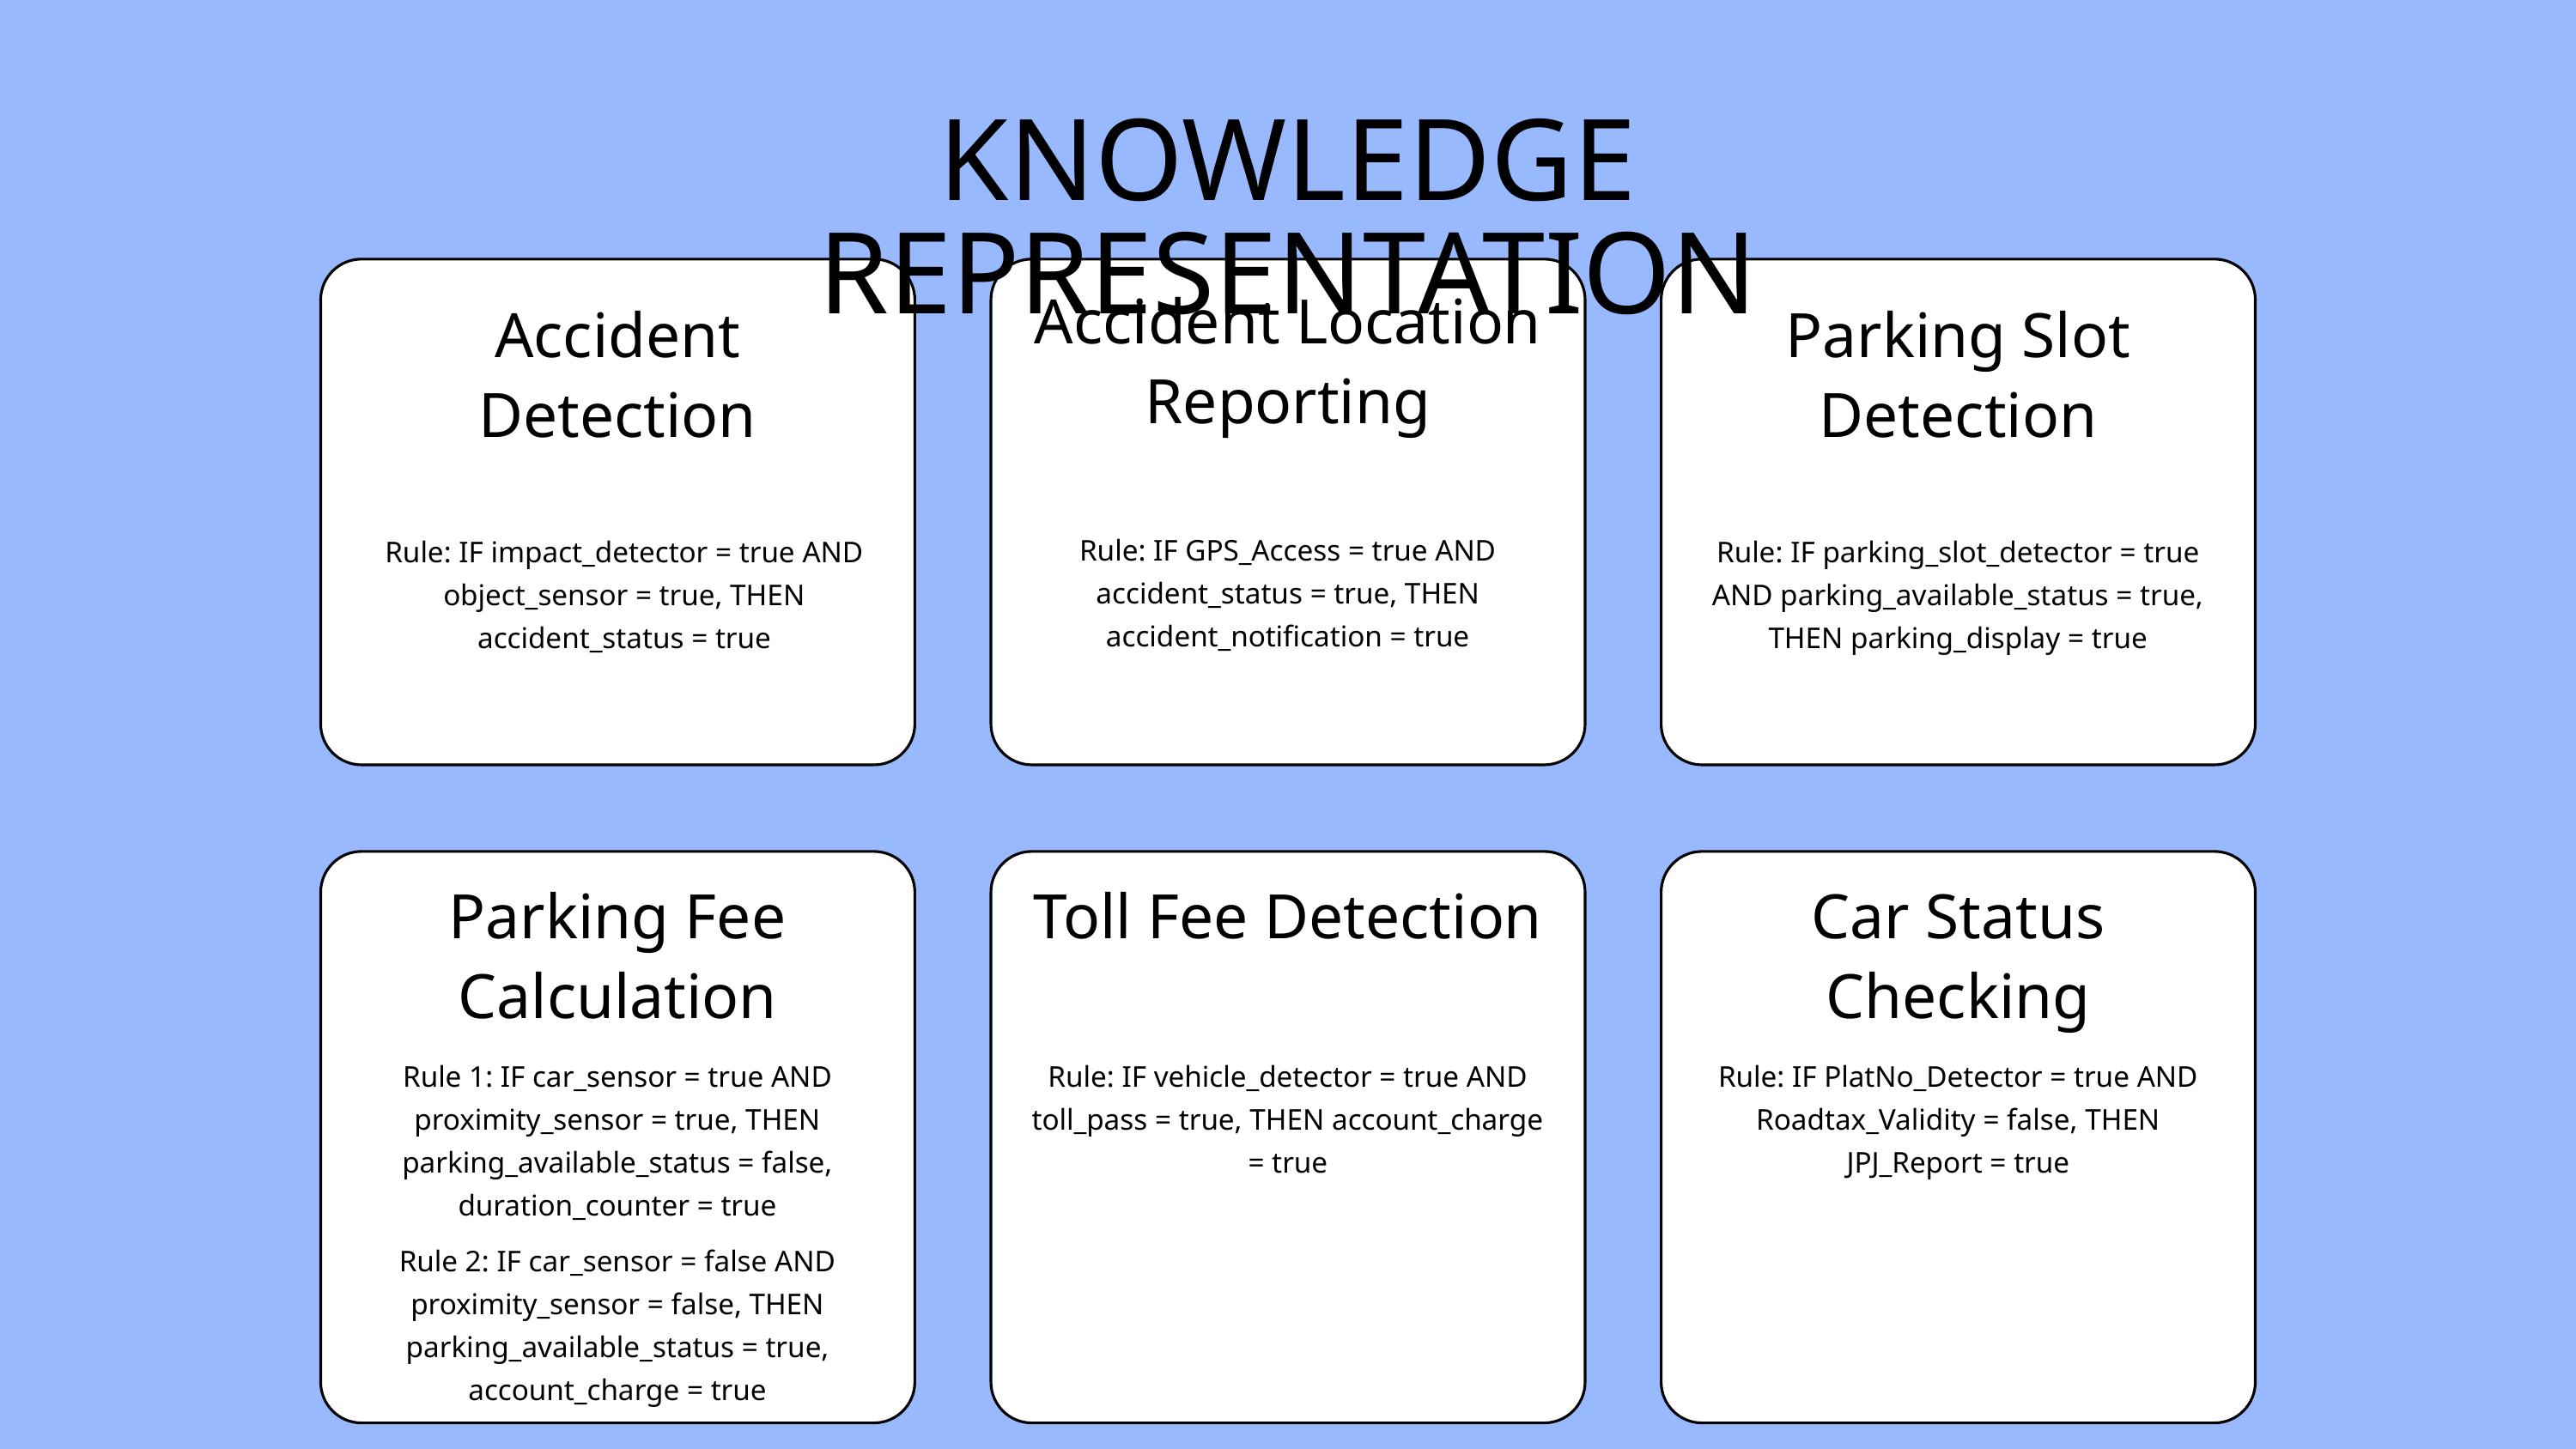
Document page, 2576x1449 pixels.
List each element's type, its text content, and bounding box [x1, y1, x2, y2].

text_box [1661, 851, 2256, 1423]
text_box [990, 258, 1586, 766]
text_box KNOWLEDGE REPRESENTATION [655, 108, 1921, 337]
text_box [320, 258, 915, 766]
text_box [990, 851, 1586, 1423]
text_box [1661, 258, 2256, 766]
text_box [320, 851, 915, 1423]
